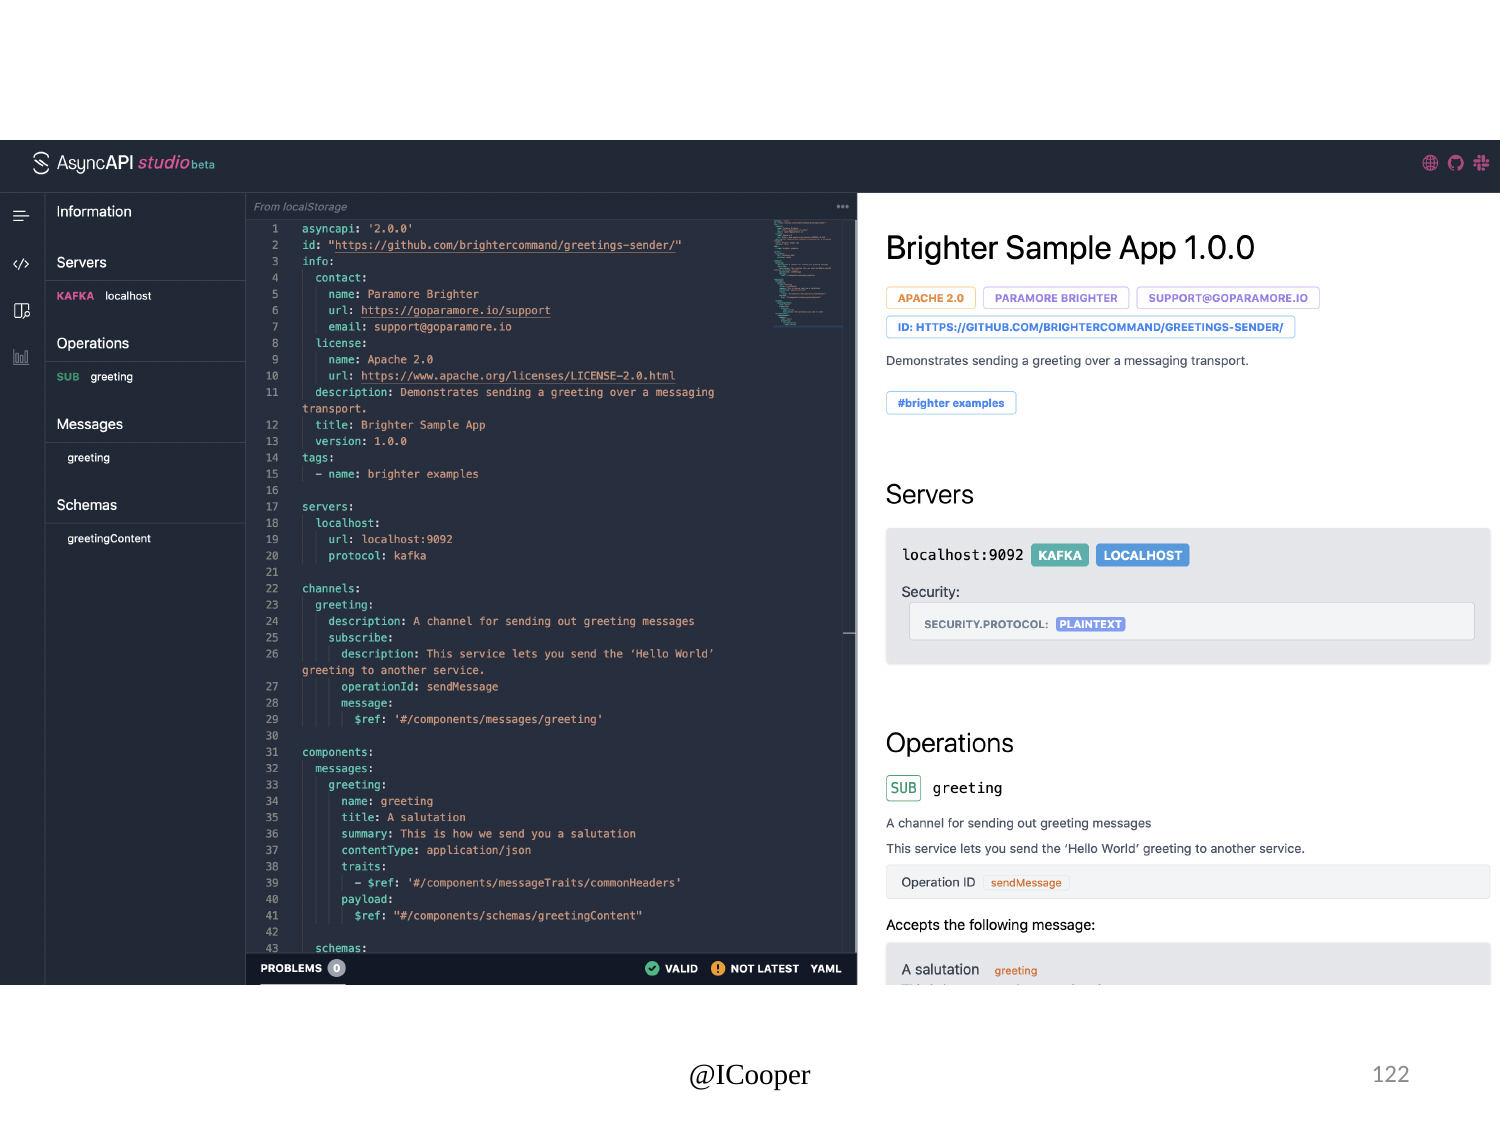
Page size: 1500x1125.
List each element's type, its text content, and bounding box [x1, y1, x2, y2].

slide_number 122 [1074, 1042, 1425, 1103]
picture [0, 140, 1500, 985]
footer @ICooper [512, 1042, 988, 1103]
